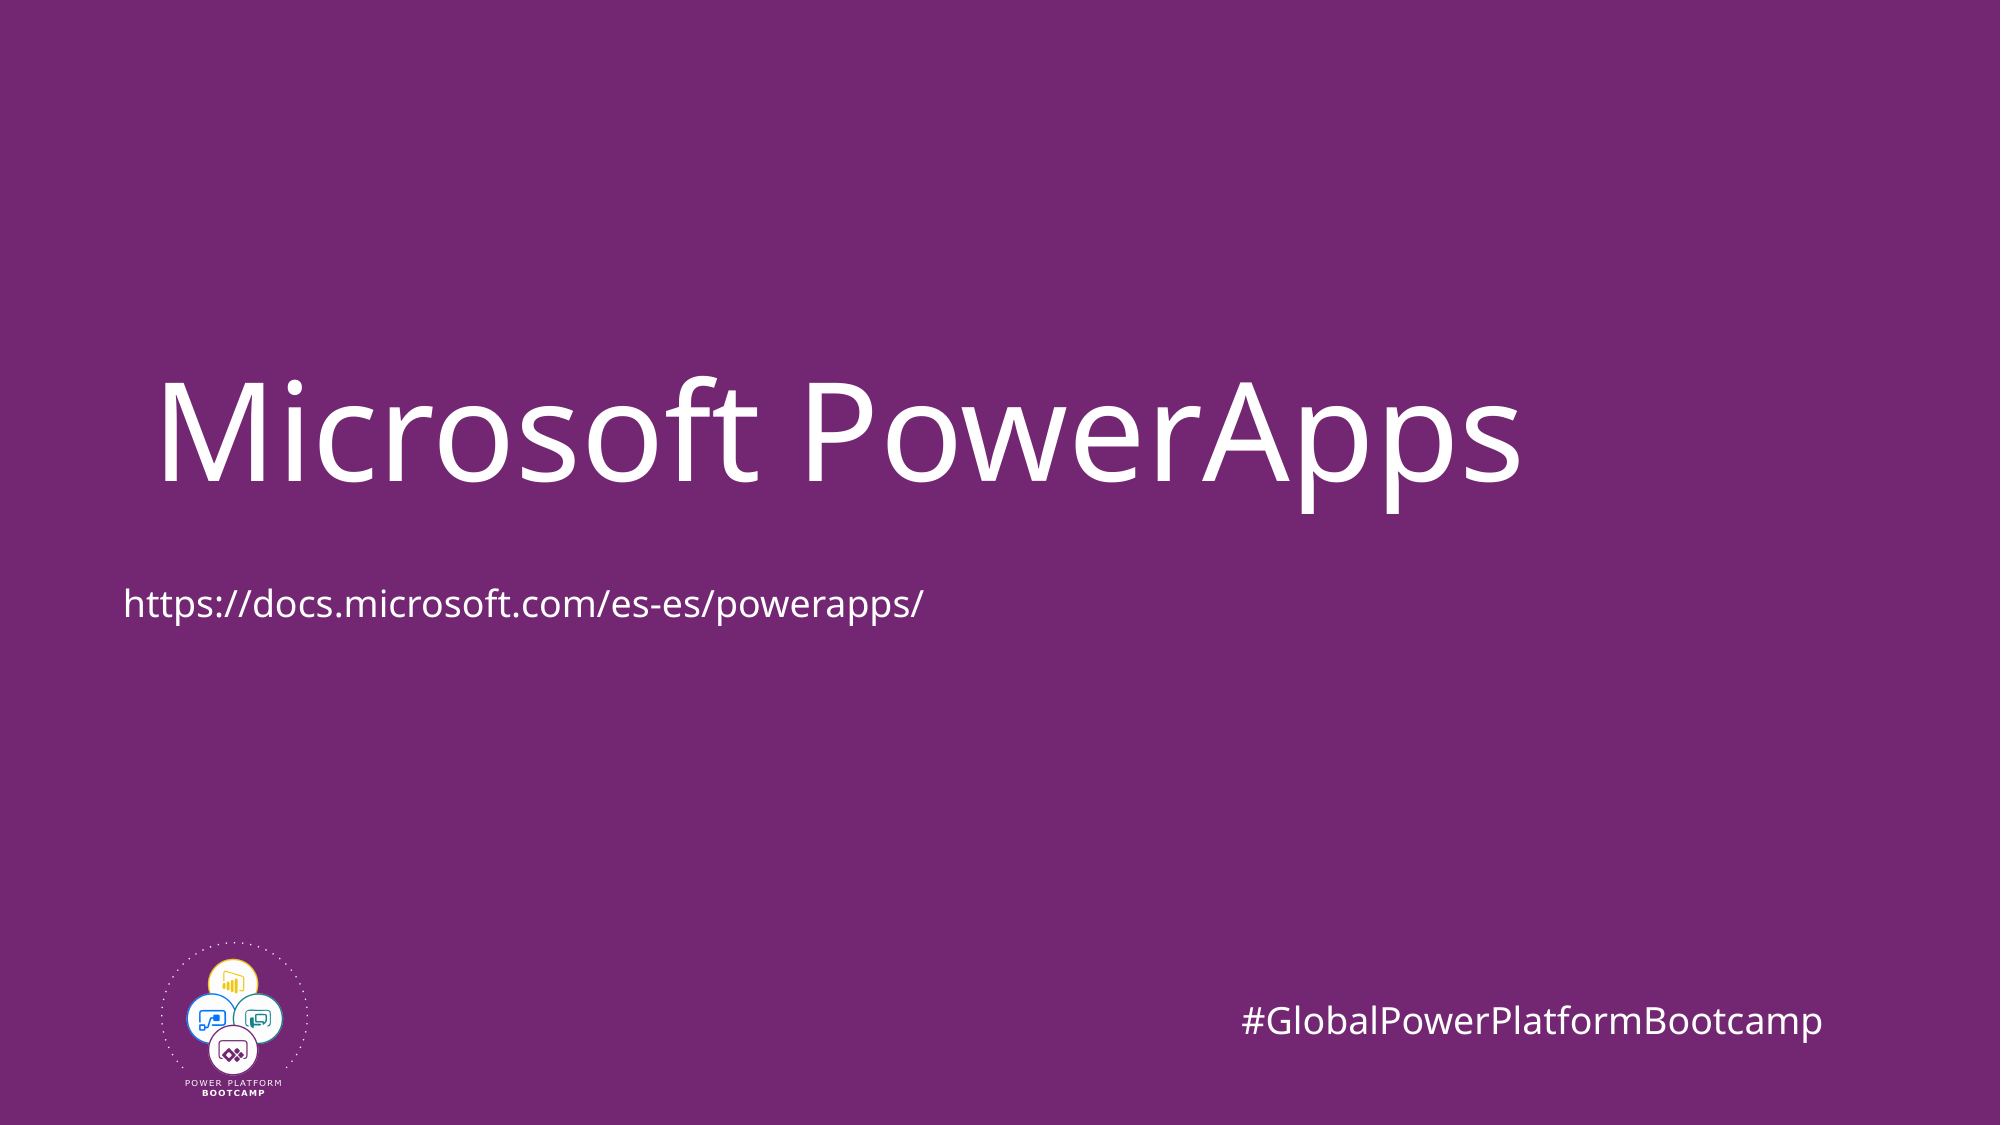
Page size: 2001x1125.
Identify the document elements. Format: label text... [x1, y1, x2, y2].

title Microsoft PowerApps [137, 341, 1755, 532]
picture [161, 942, 308, 1096]
text_box https://docs.microsoft.com/es-es/powerapps/ [108, 572, 940, 633]
